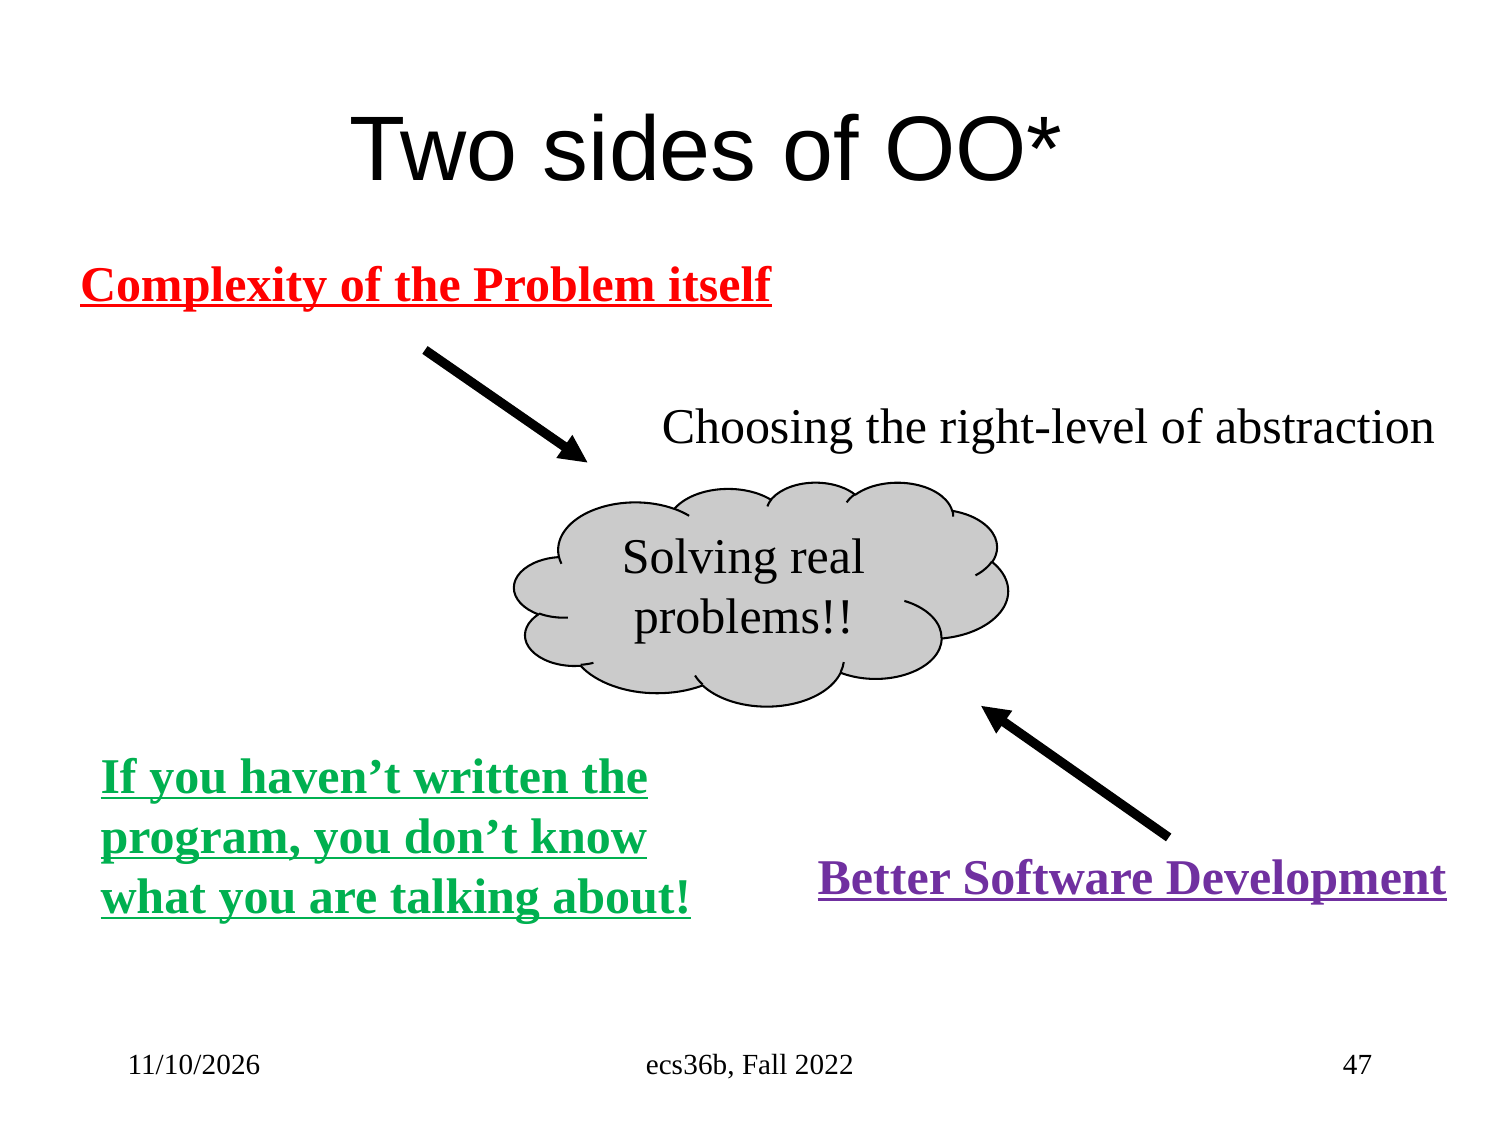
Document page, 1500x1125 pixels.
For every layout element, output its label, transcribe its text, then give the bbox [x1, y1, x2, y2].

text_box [980, 705, 1169, 838]
slide_number 47 [1074, 1024, 1388, 1101]
text_box If you haven’t written the program, you don’t know what you are talking about! [85, 736, 710, 932]
title Two sides of OO* [187, 49, 1226, 238]
text_box Solving real problems!! [513, 482, 1009, 707]
footer ecs36b, Fall 2022 [512, 1024, 988, 1101]
text_box Complexity of the Problem itself [65, 243, 787, 319]
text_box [424, 349, 588, 463]
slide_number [112, 1024, 426, 1101]
text_box Better Software Development [803, 837, 1462, 913]
text_box Choosing the right-level of abstraction [647, 386, 1451, 462]
